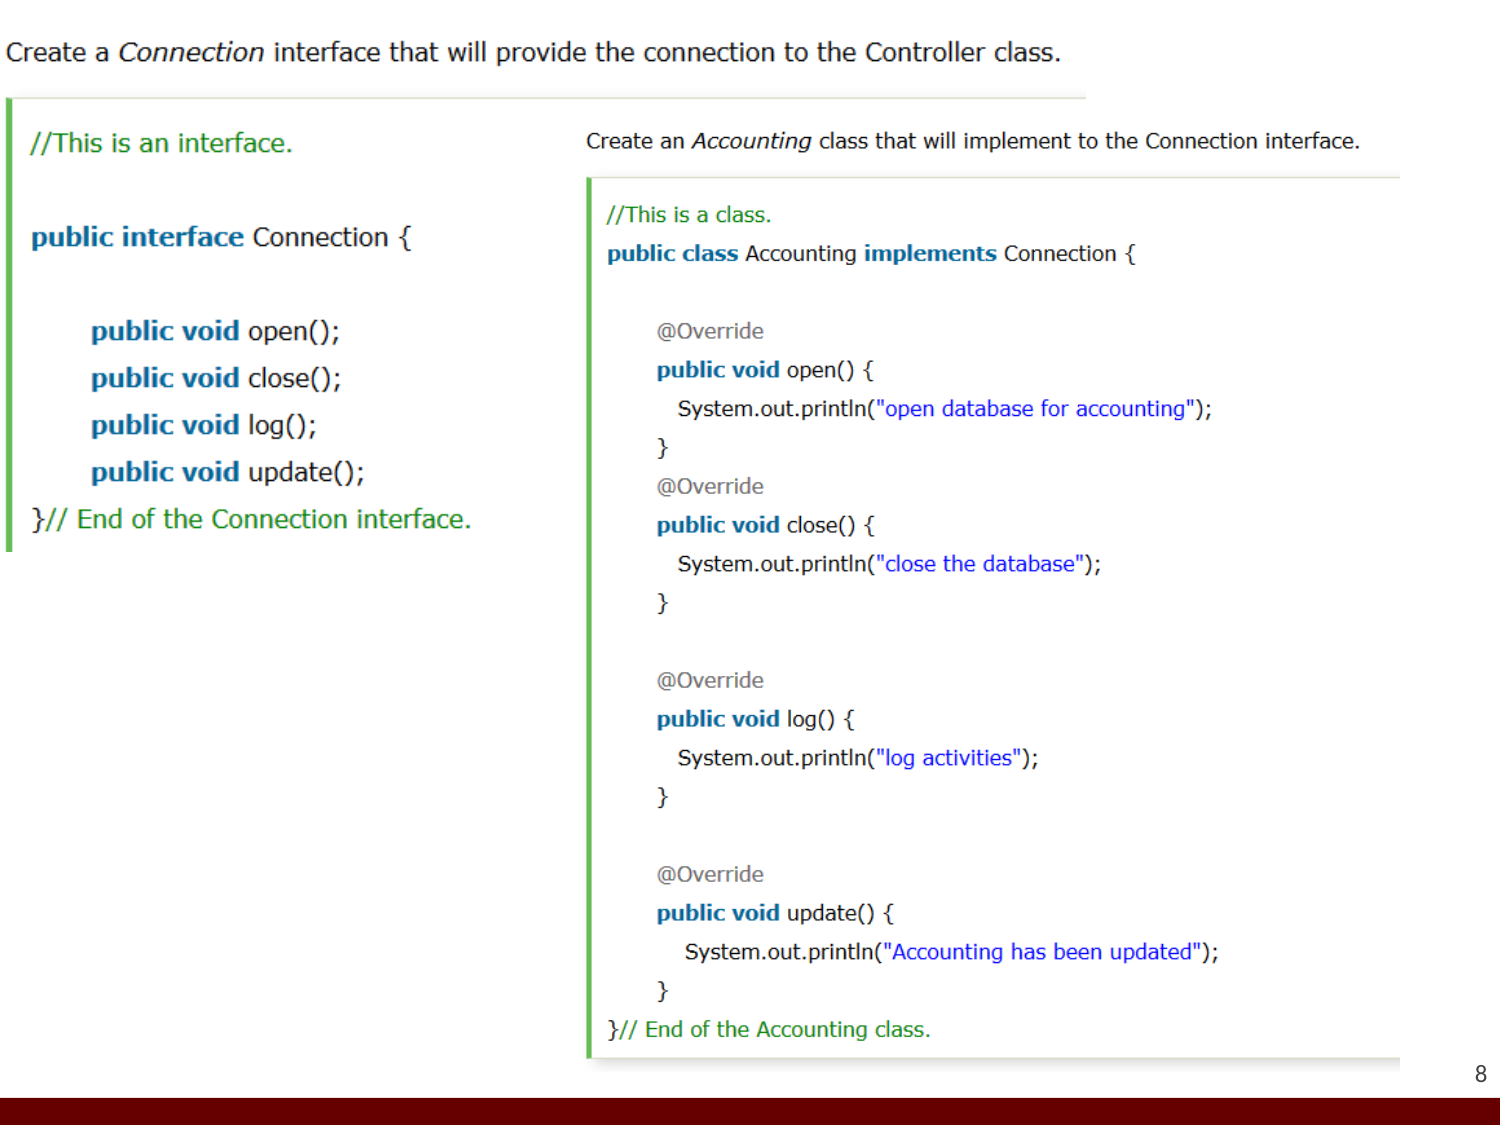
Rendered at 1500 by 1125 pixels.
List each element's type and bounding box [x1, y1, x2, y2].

picture [0, 24, 1400, 1072]
